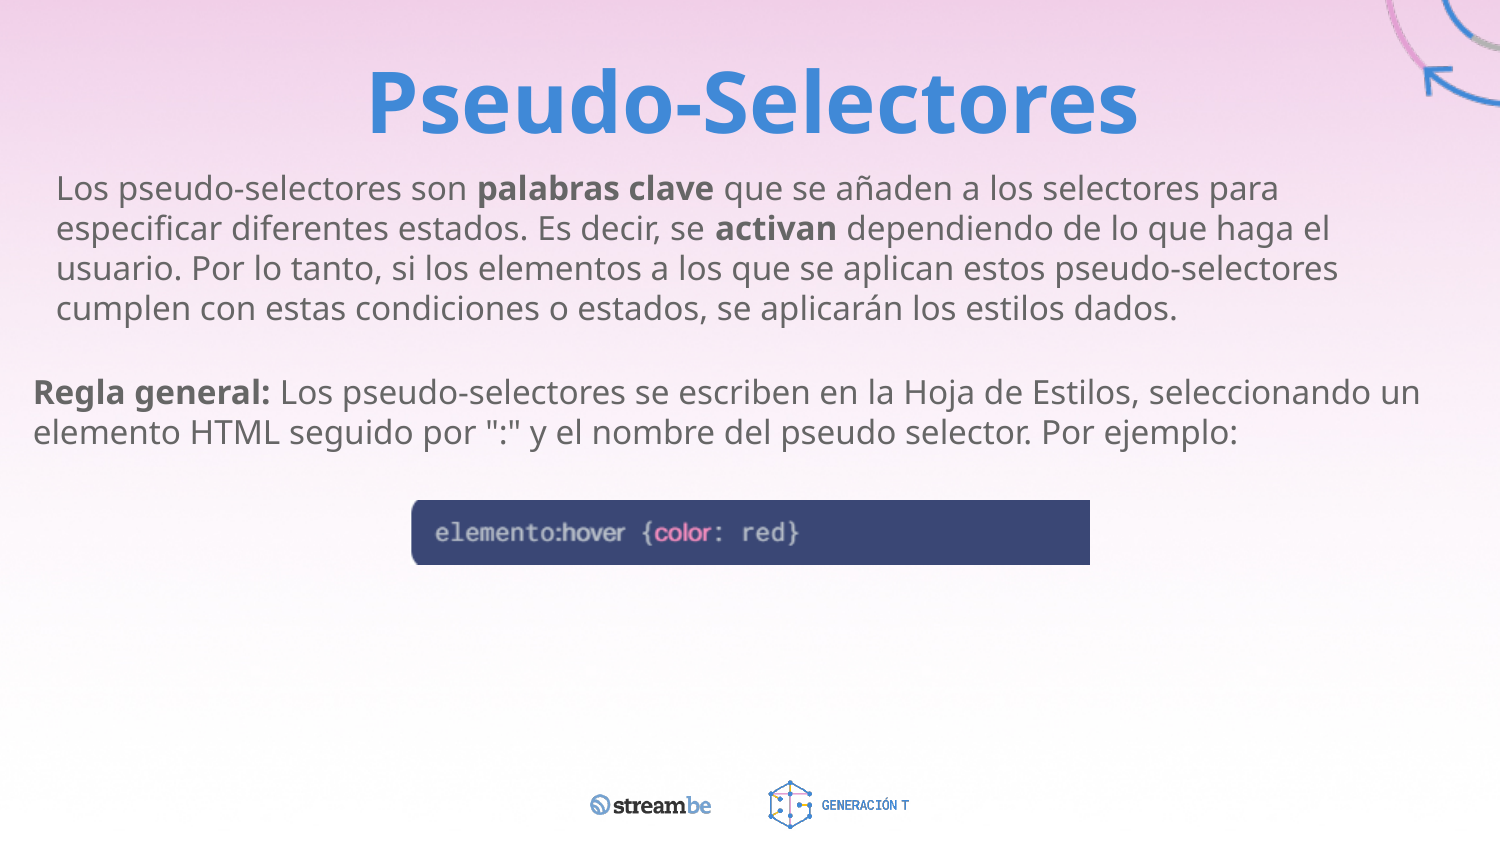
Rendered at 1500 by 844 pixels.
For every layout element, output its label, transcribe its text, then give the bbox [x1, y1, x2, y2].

title Pseudo-Selectores [190, 22, 1316, 158]
picture [0, 0, 1500, 844]
text_box Los pseudo-selectores son palabras clave que se añaden a los selectores para especificar diferentes estados. Es decir, se activan dependiendo de lo que haga el usuario. Por lo tanto, si los elementos a los que se aplican estos pseudo-selectores cumplen con estas condiciones o estados, se aplicarán los estilos dados. [40, 160, 1433, 335]
text_box Regla general: Los pseudo-selectores se escriben en la Hoja de Estilos, seleccionando un elemento HTML seguido por ":" y el nombre del pseudo selector. Por ejemplo: [18, 363, 1456, 499]
